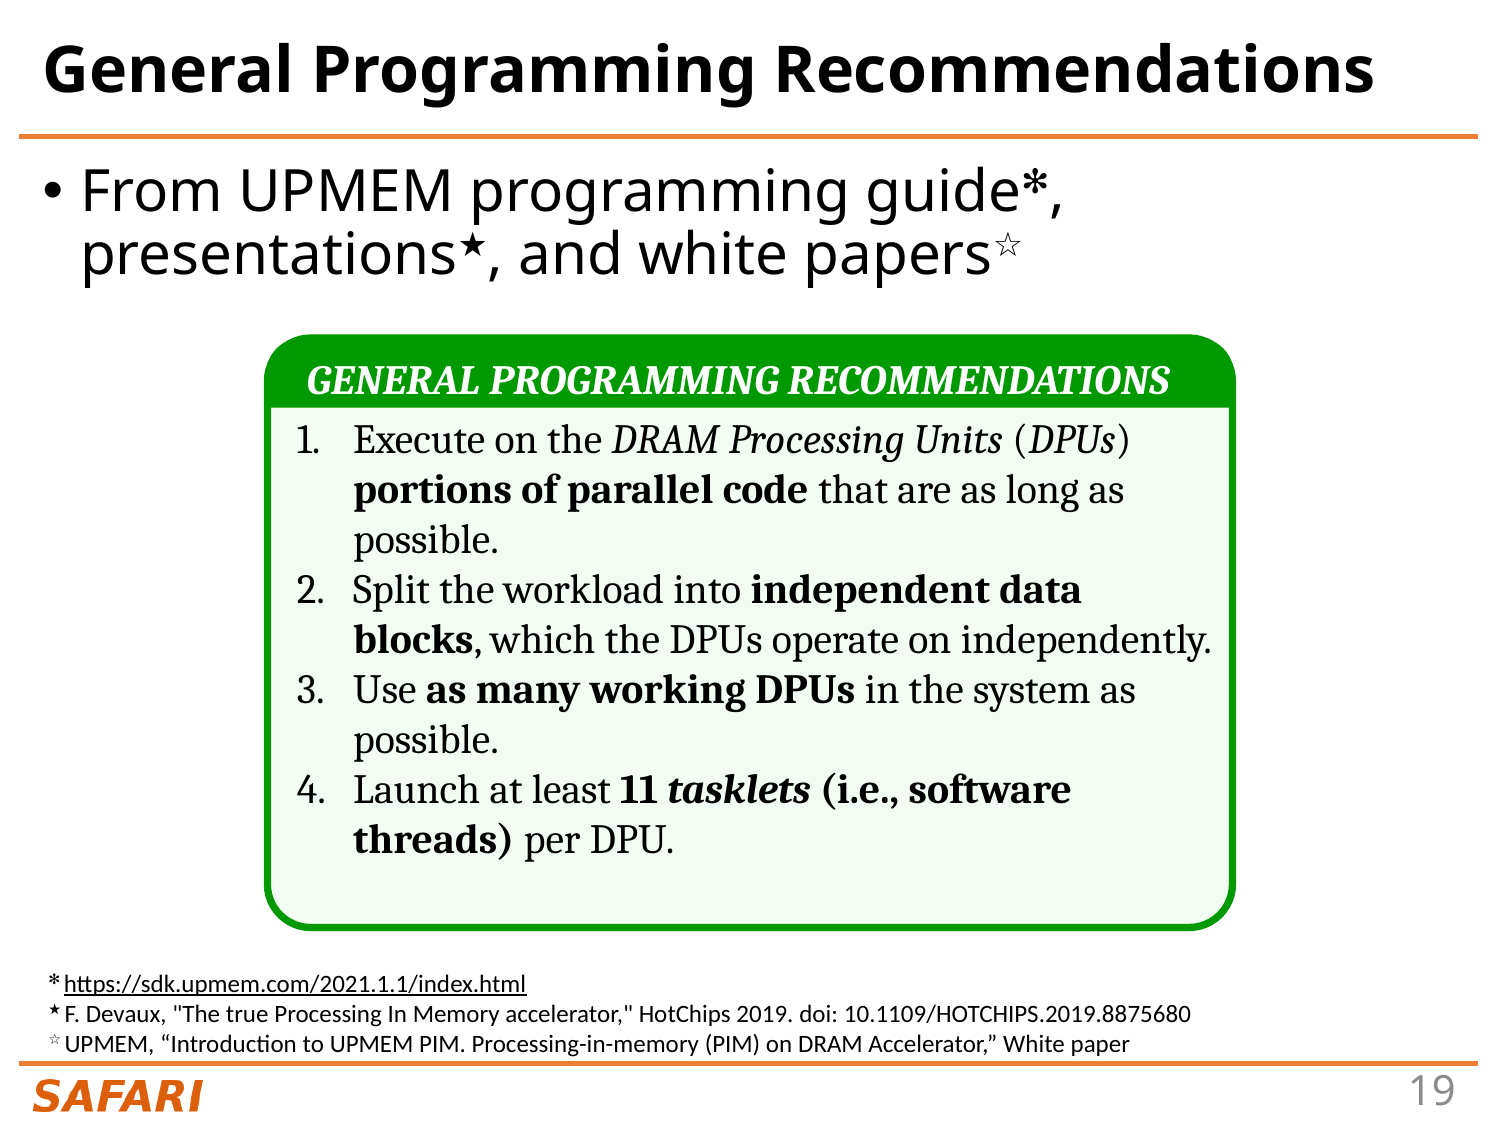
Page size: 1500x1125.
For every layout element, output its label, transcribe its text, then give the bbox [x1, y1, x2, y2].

title General Programming Recommendations [27, 21, 1487, 122]
picture [31, 1070, 209, 1122]
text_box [267, 337, 1233, 928]
list From UPMEM programming guide✻, presentations★, and white papers☆ [27, 153, 1487, 1022]
text_box ✻ https://sdk.upmem.com/2021.1.1/index.html ★ F. Devaux, "The true Processing In Memory accelerator," HotChips 2019. doi: 10.1109/HOTCHIPS.2019.8875680 ☆ UPMEM, “Introduction to UPMEM PIM. Processing-in-memory (PIM) on DRAM Accelerator,” White paper [33, 959, 1209, 1065]
